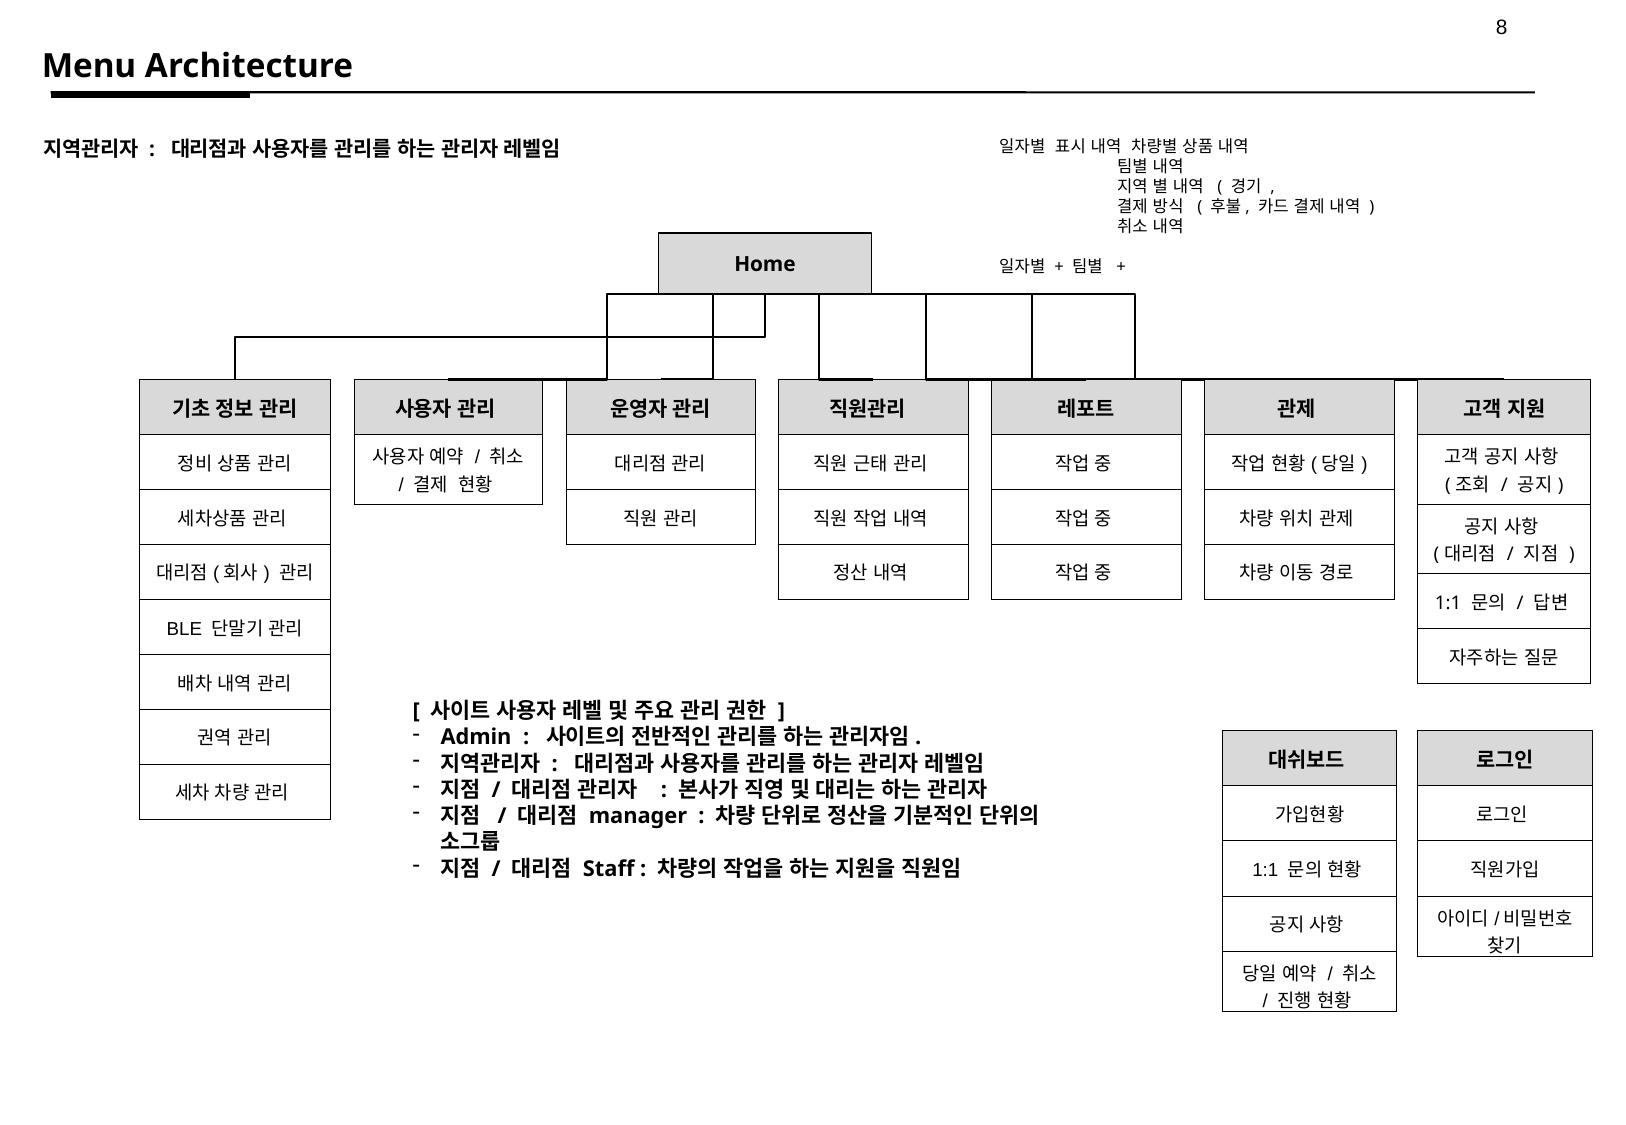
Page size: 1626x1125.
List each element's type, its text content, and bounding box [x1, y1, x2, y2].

table_cell 고객 공지 사항 (조회 / 공지) [1418, 435, 1590, 504]
text_box Menu A​rchitecture [27, 37, 729, 92]
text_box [669, 284, 756, 390]
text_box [563, 178, 650, 496]
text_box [456, 71, 543, 602]
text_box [882, 175, 969, 498]
table_cell 공지 사항 (대리점 / 지점 ) [1418, 505, 1590, 573]
table_cell 차량 이동 경로 [1205, 545, 1394, 599]
table_header 기초 정보 관리 [140, 380, 330, 434]
table_cell 대리점(회사) 관리 [140, 545, 330, 599]
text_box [776, 282, 862, 392]
table_cell 직원가입 [1418, 841, 1592, 896]
table_cell 세차 차량 관리 [140, 765, 330, 819]
table_cell 공지 사항 [1223, 897, 1396, 951]
text_box Home [656, 231, 874, 293]
table_cell 정비 상품 관리 [140, 435, 330, 489]
table_cell 작업 중 [1079, 435, 1086, 489]
table_cell 자주하는 질문 [1418, 629, 1590, 683]
table_header 직원관리 [779, 380, 877, 434]
table_header 로그인 [1418, 731, 1592, 785]
table_header 대쉬보드 [1223, 731, 1396, 785]
table_cell 작업 중 [1079, 490, 1086, 544]
text_box 지역관리자 : 대리점과 사용자를 관리를 하는 관리자 레벨임 [547, 103, 582, 168]
table_cell 사용자 예약 / 취소 / 결제 현황 [355, 435, 451, 504]
text_box 지역관리자 : 대리점과 사용자를 관리를 하는 관리자 레벨임 [28, 103, 451, 168]
table_cell 1:1 문의 / 답변 [1418, 574, 1590, 628]
table_cell 작업 중 [1079, 545, 1086, 599]
table_header 관제 [1205, 380, 1394, 434]
table_cell 직원 근태 관리 [779, 435, 877, 489]
table_cell 세차상품 관리 [140, 490, 330, 544]
table_cell 권역 관리 [140, 710, 330, 764]
table_cell 작업 현황(당일) [1205, 435, 1394, 489]
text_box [989, 69, 1076, 605]
table_cell 아이디/비밀번호 찾기 [1418, 897, 1592, 956]
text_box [1091, 0, 1178, 707]
table_cell 로그인 [1418, 786, 1592, 840]
table_header 운영자 관리 [654, 380, 755, 434]
table_cell BLE 단말기 관리 [140, 600, 330, 654]
table_cell 정산 내역 [779, 545, 968, 599]
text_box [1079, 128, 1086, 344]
table_cell 직원 작업 내역 [779, 490, 968, 544]
table_cell 당일 예약 / 취소 / 진행 현황 [1223, 952, 1396, 1011]
text_box 일자별 표시 내역 차량별 상품 내역 팀별 내역 지역 별 내역 ( 경기 , 결제 방식 ( 후불, 카드 결제 내역 ) 취소 내역 일자별 + 팀별 + [1182, 128, 1394, 344]
table_header 고객 지원 [1418, 380, 1590, 434]
table_header 사용자 관리 [355, 380, 451, 434]
table_cell 1:1 문의 현황 [1223, 841, 1396, 896]
table_cell 직원 관리 [567, 490, 755, 544]
table_cell 대리점 관리 [654, 435, 755, 489]
table_cell 차량 위치 관제 [1205, 490, 1394, 544]
text_box [ 사이트 사용자 레벨 및 주요 관리 권한 ] Admin : 사이트의 전반적인 관리를 하는 관리자임. 지역관리자 : 대리점과 사용자를 관리를 하는 관리자 레벨임 지점 / 대리점 관리자 : 본사가 직영 및 대리는 하는 관리자 지점 / 대리점 manager : 차량 단위로 정산을 기분적인 단위의 소그룹 지점 / 대리점 Staff : 차량의 작업을 하는 지원을 직원임 [397, 689, 1071, 888]
table_header 레포트 [1079, 381, 1086, 434]
table_cell 배차 내역 관리 [140, 655, 330, 709]
table_cell 가입현황 [1223, 786, 1396, 840]
